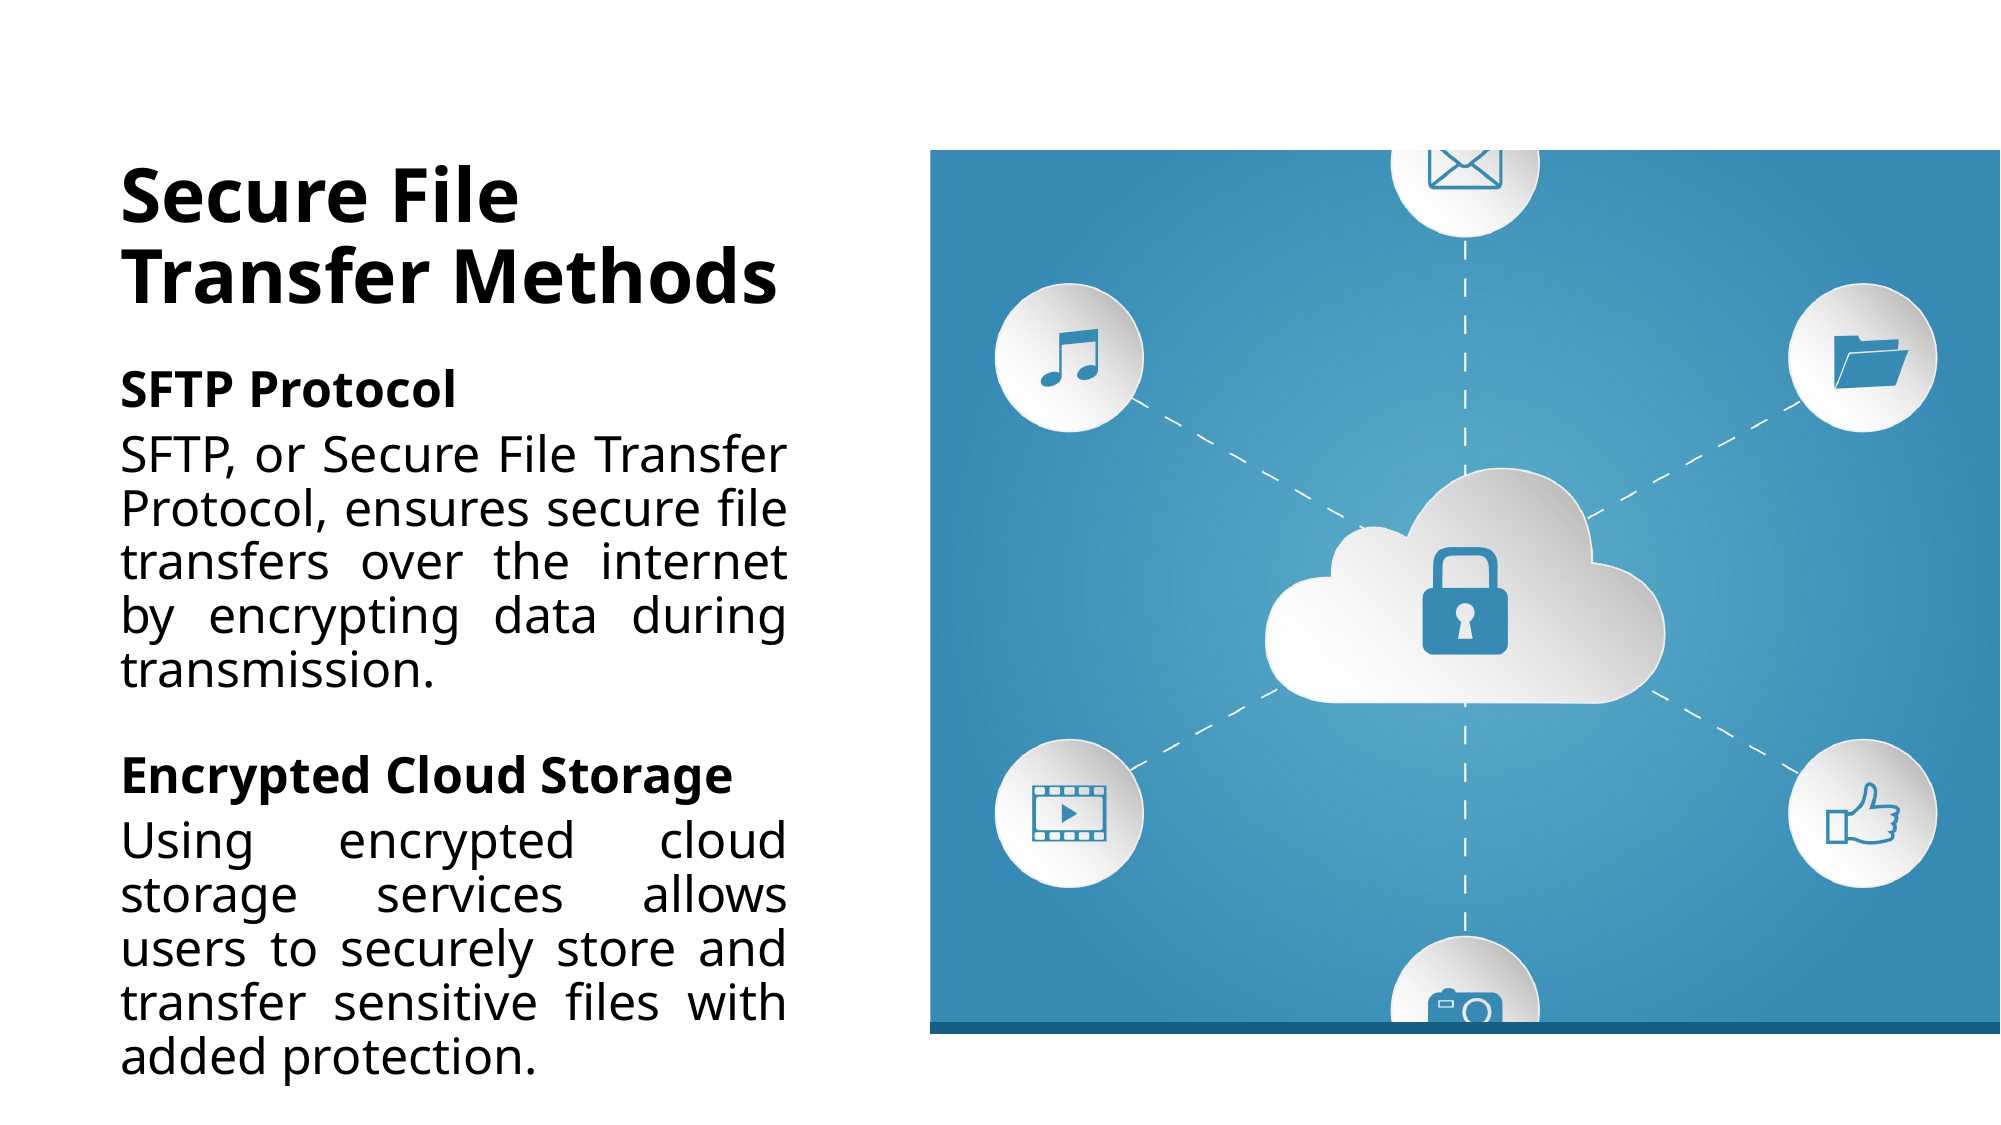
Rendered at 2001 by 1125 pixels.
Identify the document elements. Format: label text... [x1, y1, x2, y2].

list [929, 149, 2000, 1027]
list SFTP Protocol SFTP, or Secure File Transfer Protocol, ensures secure file transfers over the internet by encrypting data during transmission. Encrypted Cloud Storage Using encrypted cloud storage services allows users to securely store and transfer sensitive files with added protection. [105, 356, 804, 1034]
title Secure File Transfer Methods [105, 149, 804, 330]
text_box [0, 0, 2000, 1125]
